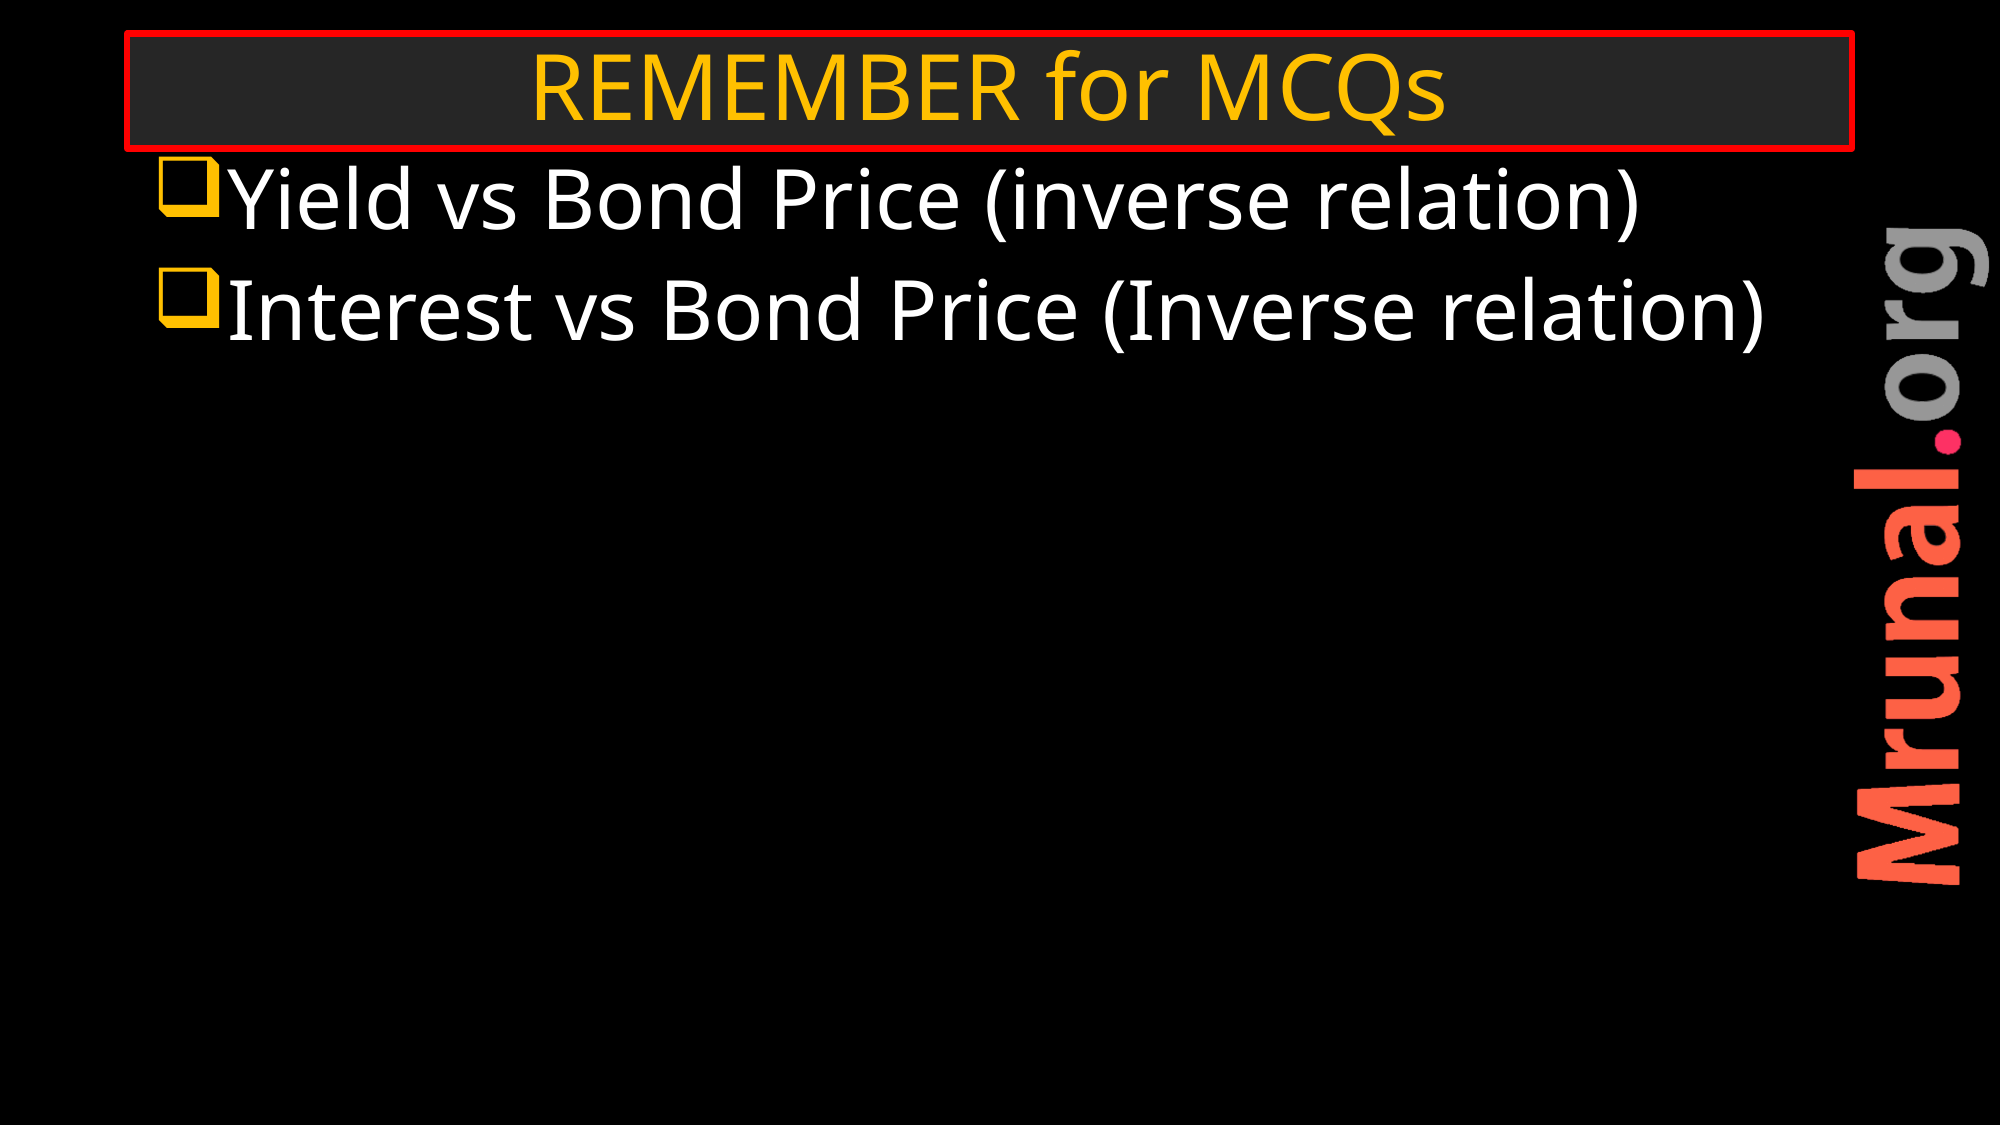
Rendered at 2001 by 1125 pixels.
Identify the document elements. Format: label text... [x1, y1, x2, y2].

title REMEMBER for MCQs [124, 30, 1855, 152]
list Yield vs Bond Price (inverse relation) Interest vs Bond Price (Inverse relation) [137, 149, 1863, 1014]
picture [1863, 223, 2000, 894]
